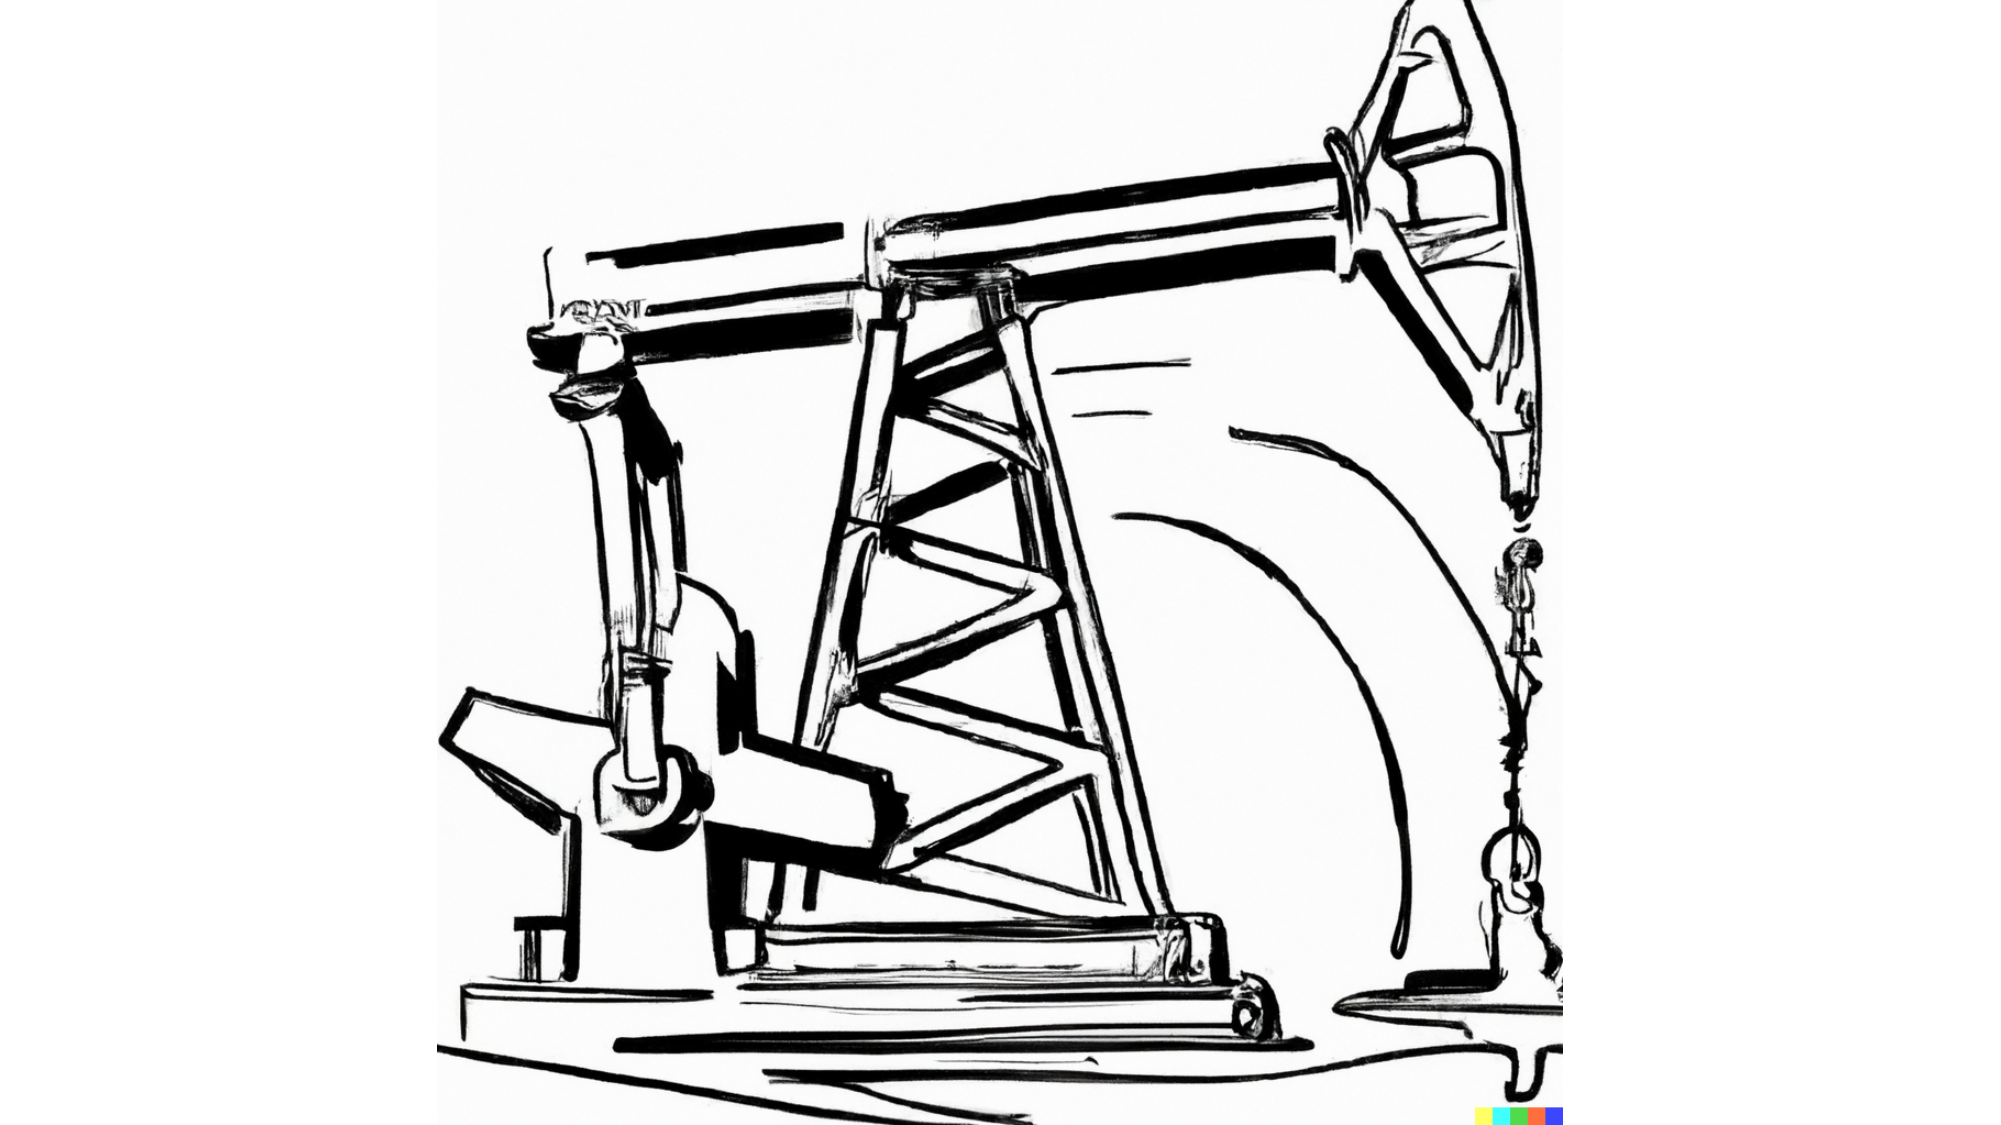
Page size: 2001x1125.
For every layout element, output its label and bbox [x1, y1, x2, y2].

picture [437, 0, 1563, 1125]
